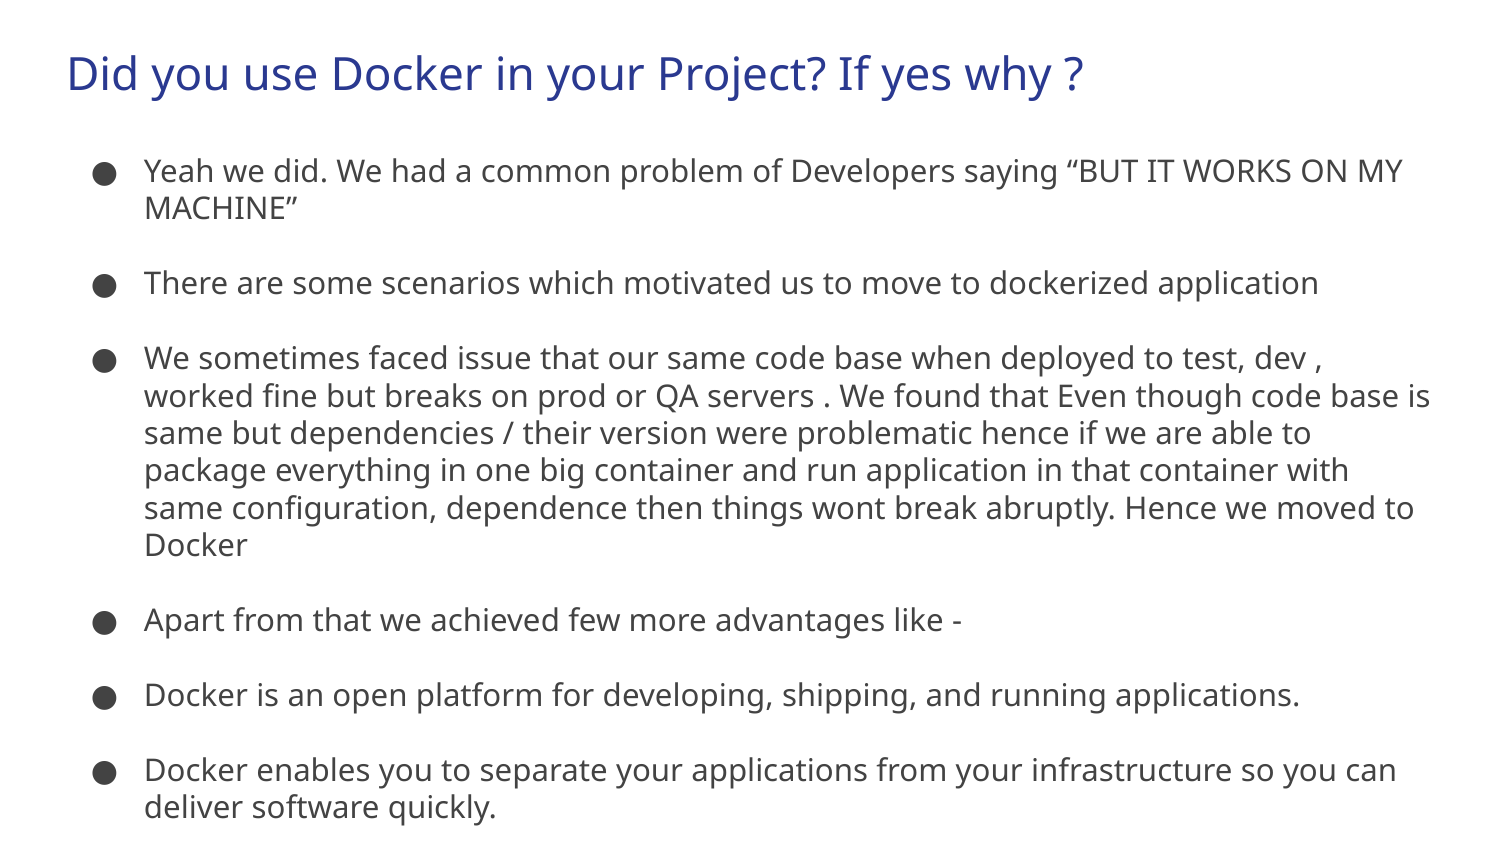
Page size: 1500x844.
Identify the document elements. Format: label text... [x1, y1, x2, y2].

text_box Yeah we did. We had a common problem of Developers saying “BUT IT WORKS ON MY MACHINE” There are some scenarios which motivated us to move to dockerized application We sometimes faced issue that our same code base when deployed to test, dev , worked fine but breaks on prod or QA servers . We found that Even though code base is same but dependencies / their version were problematic hence if we are able to package everything in one big container and run application in that container with same configuration, dependence then things wont break abruptly. Hence we moved to Docker Apart from that we achieved few more advantages like - Docker is an open platform for developing, shipping, and running applications. Docker enables you to separate your applications from your infrastructure so you can deliver software quickly. [53, 136, 1452, 844]
title Did you use Docker in your Project? If yes why ? [51, 29, 1449, 130]
